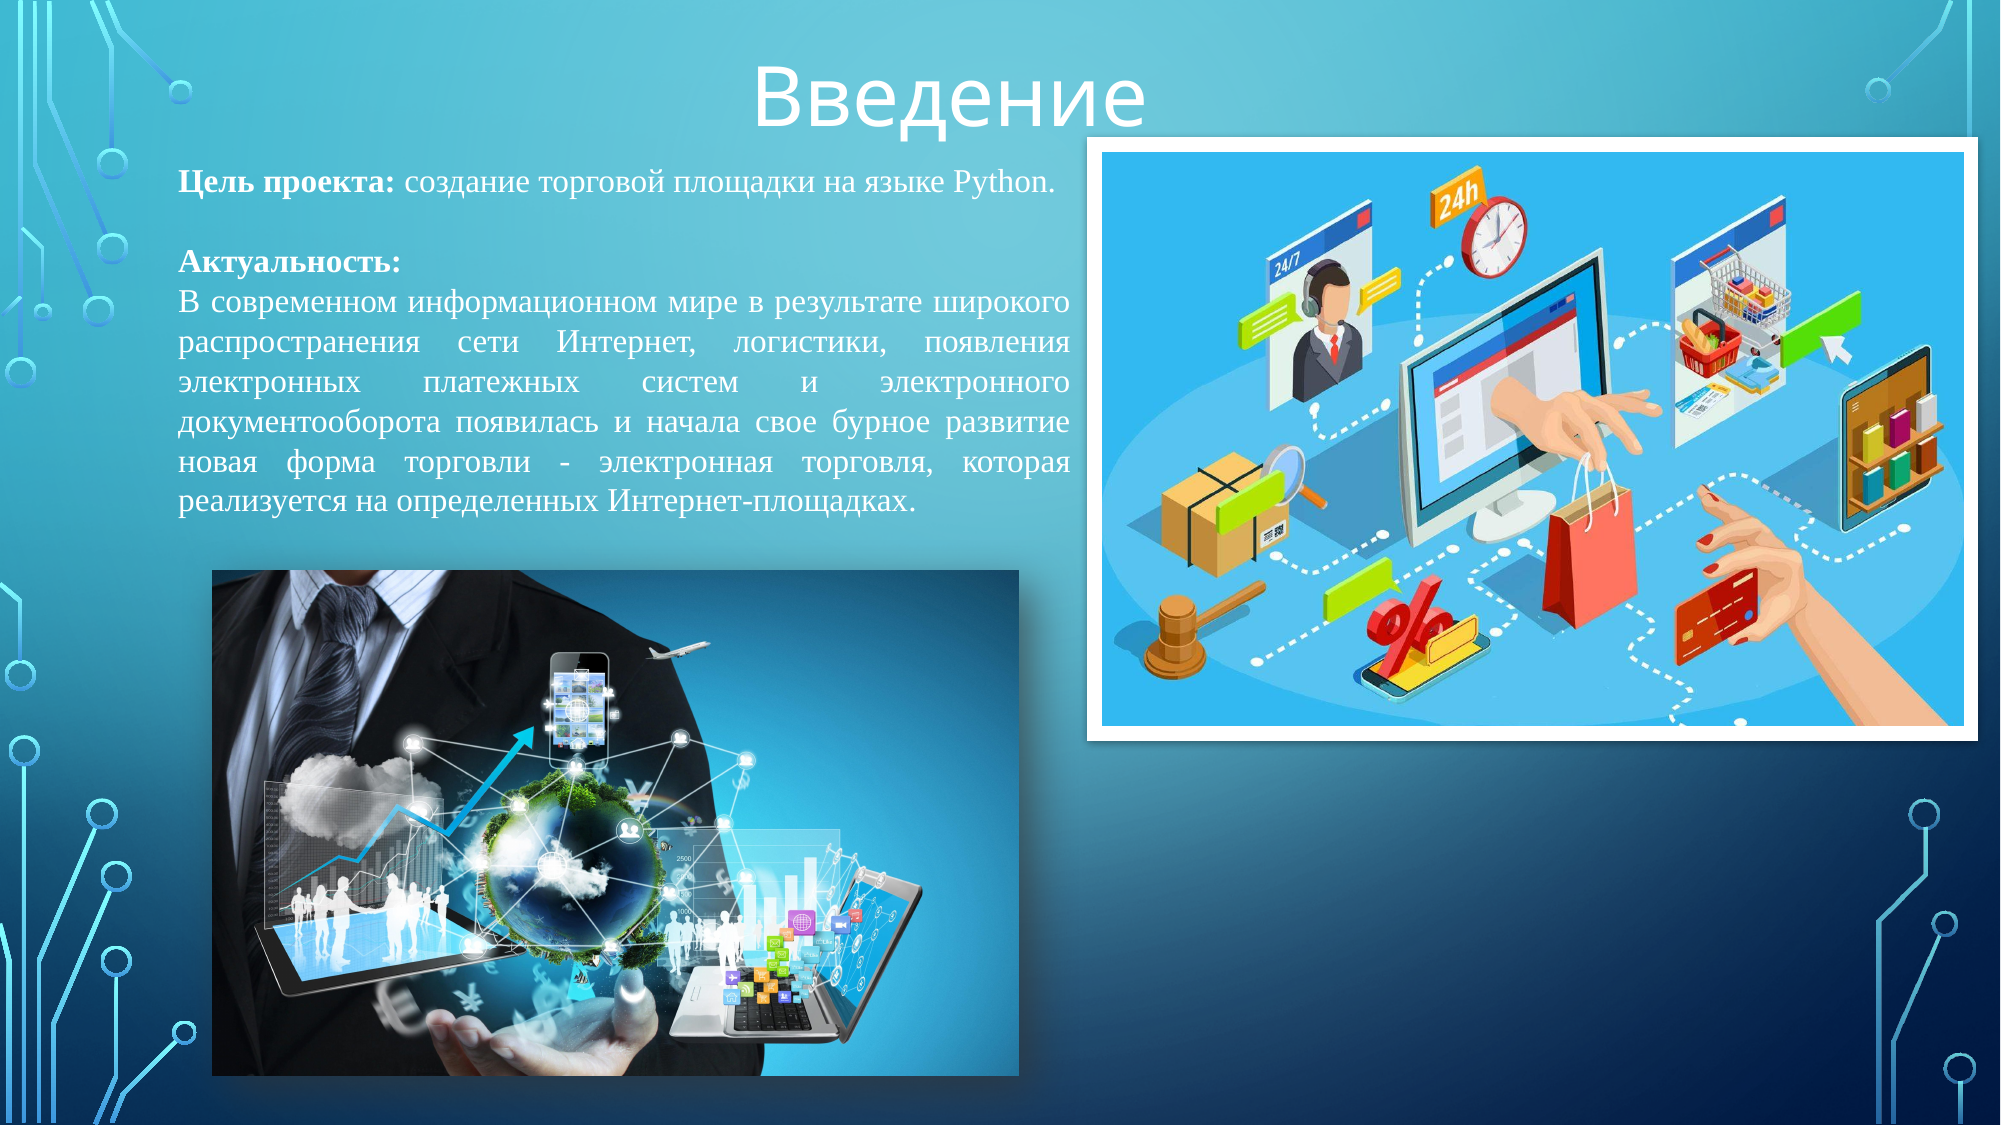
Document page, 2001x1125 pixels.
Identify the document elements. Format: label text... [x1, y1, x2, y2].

text_box Цель проекта: создание торговой площадки на языке Python. Актуальность: В современном информационном мире в результате широкого распространения сети Интернет, логистики, появления электронных платежных систем и электронного документооборота появилась и начала свое бурное развитие новая форма торговли - электронная торговля, которая реализуется на определенных Интернет-площадках. [163, 151, 1082, 661]
text_box Введение [735, 35, 1186, 151]
picture [1101, 151, 1965, 727]
picture [212, 569, 1019, 1076]
